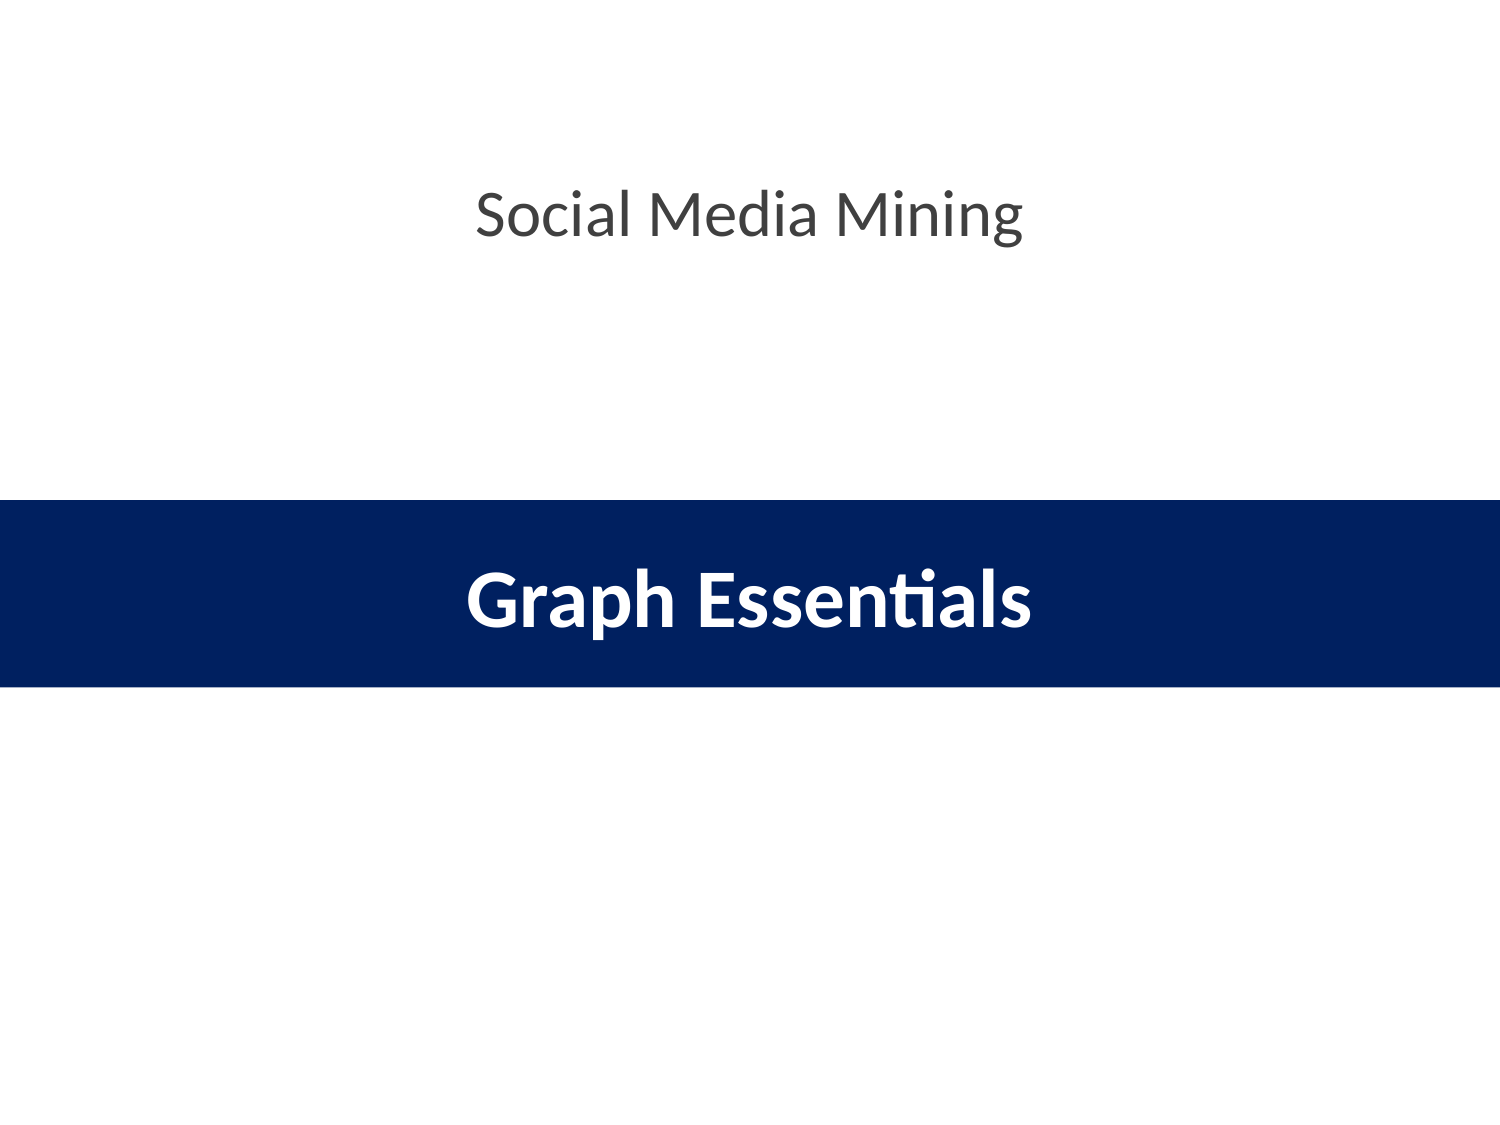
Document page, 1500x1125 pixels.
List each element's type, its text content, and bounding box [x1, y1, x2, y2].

list Social Media Mining [249, 162, 1250, 313]
title Graph Essentials [0, 500, 1500, 688]
